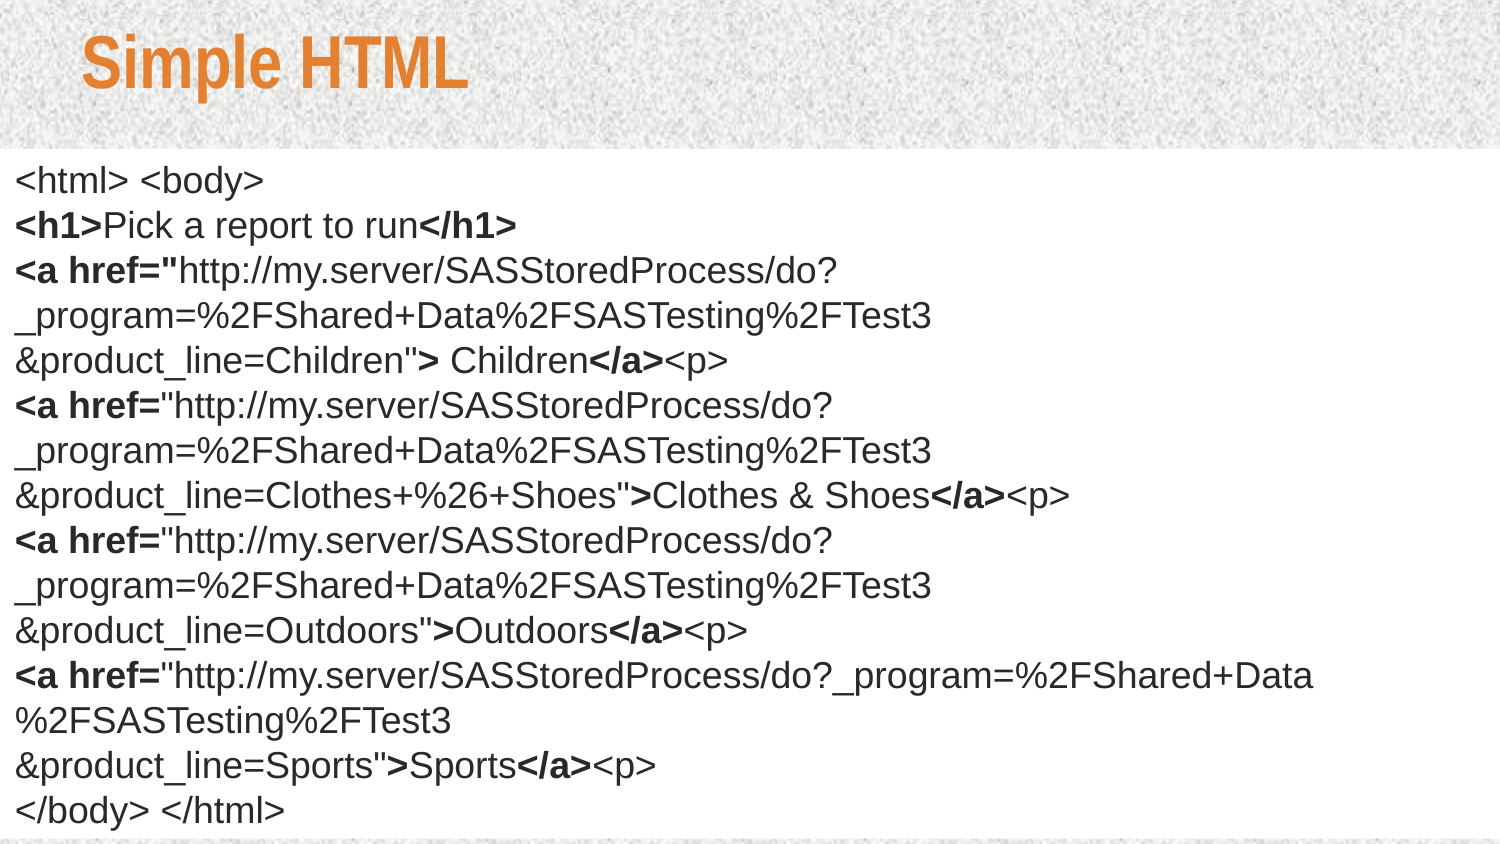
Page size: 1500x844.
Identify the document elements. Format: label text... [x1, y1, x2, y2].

title Simple HTML [66, 21, 1413, 111]
picture [0, 839, 1500, 844]
text_box <html> <body> <h1>Pick a report to run</h1> <a href="http://my.server/SASStoredProcess/do? _program=%2FShared+Data%2FSASTesting%2FTest3 &product_line=Children"> Children</a><p> <a href="http://my.server/SASStoredProcess/do? _program=%2FShared+Data%2FSASTesting%2FTest3 &product_line=Clothes+%26+Shoes">Clothes & Shoes</a><p> <a href="http://my.server/SASStoredProcess/do? _program=%2FShared+Data%2FSASTesting%2FTest3 &product_line=Outdoors">Outdoors</a><p> <a href="http://my.server/SASStoredProcess/do?_program=%2FShared+Data%2FSASTesting%2FTest3 &product_line=Sports">Sports</a><p> </body> </html> [0, 148, 1500, 839]
picture [0, 0, 1500, 148]
